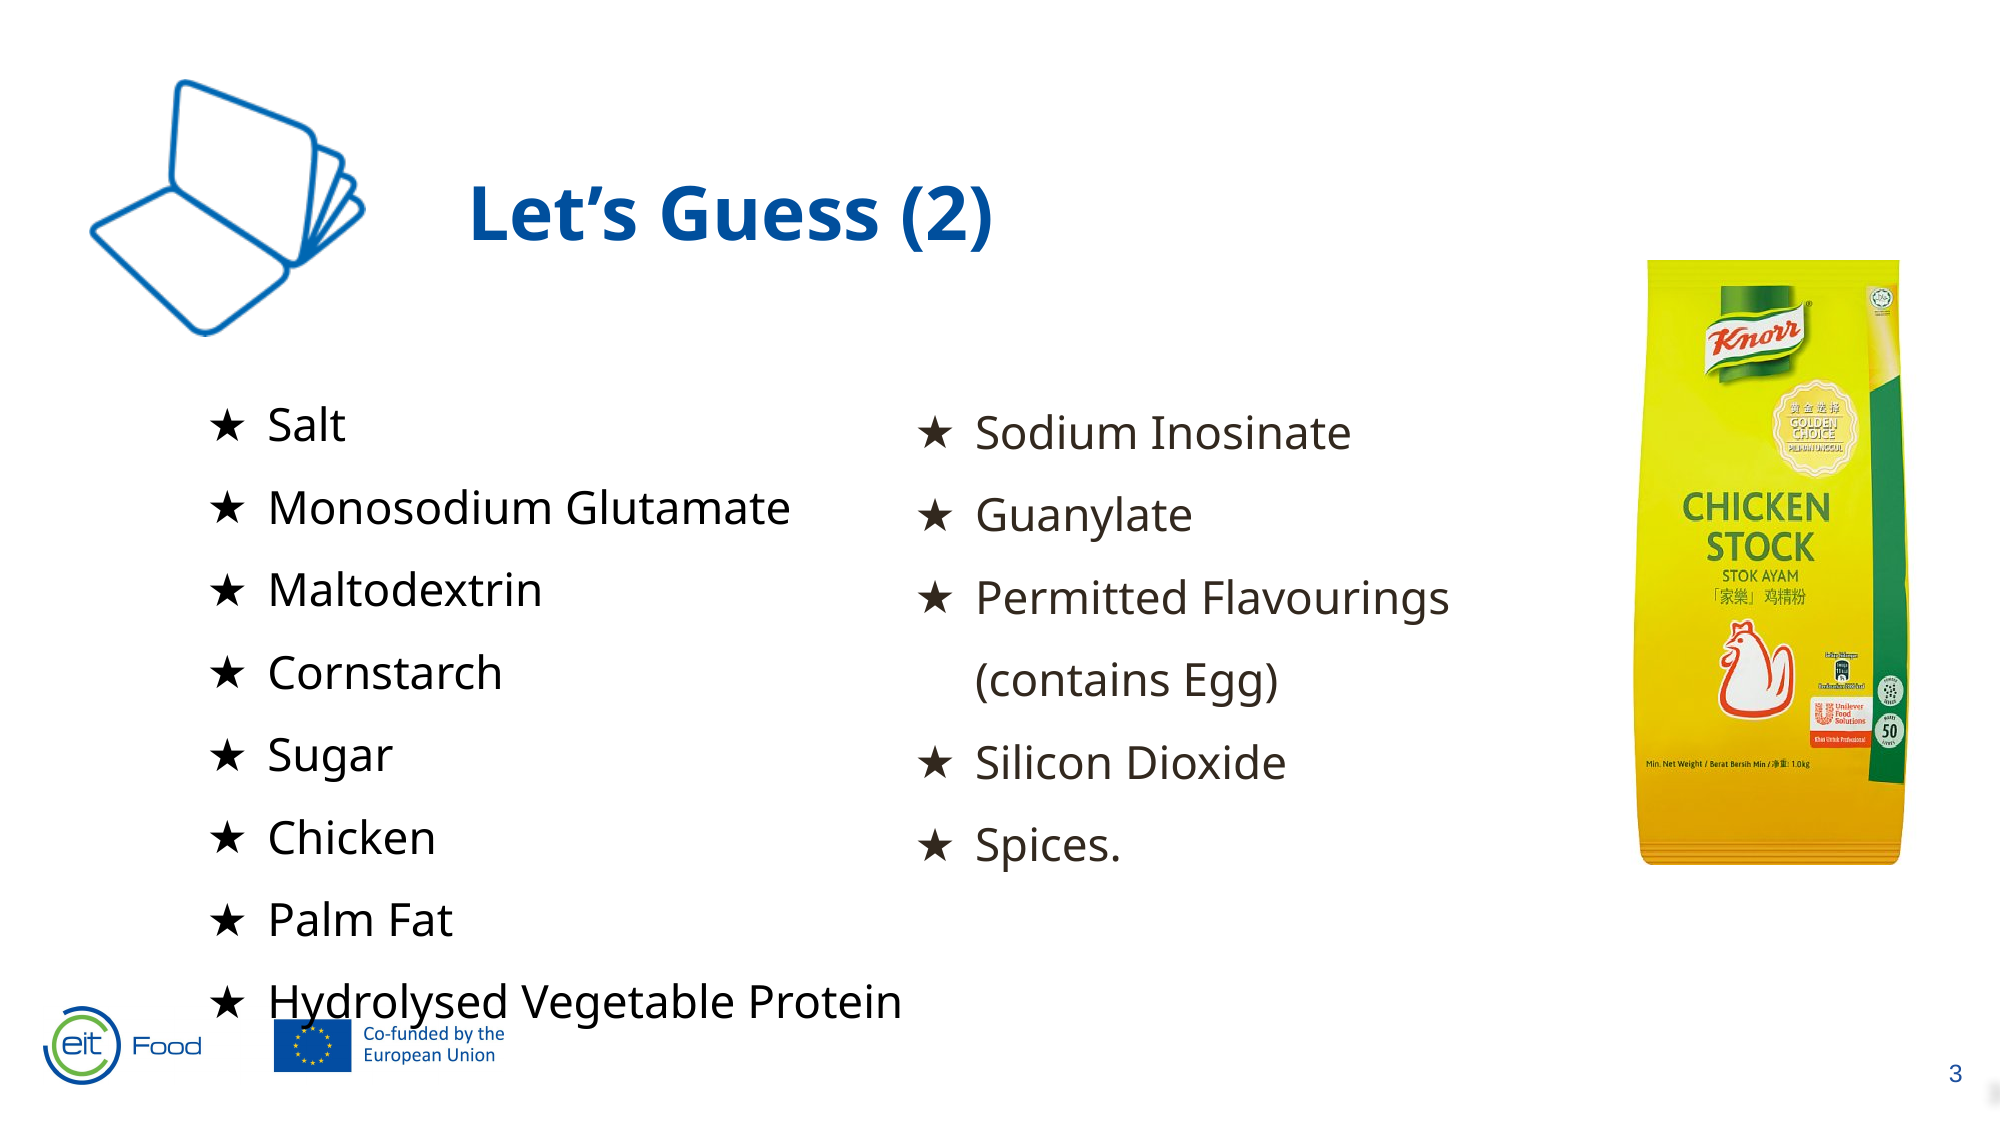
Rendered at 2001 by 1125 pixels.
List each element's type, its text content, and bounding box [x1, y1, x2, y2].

text_box Sodium Inosinate Guanylate Permitted Flavourings (contains Egg) Silicon Dioxide Spices. [884, 361, 1669, 991]
list Salt Monosodium Glutamate Maltodextrin Cornstarch Sugar Chicken Palm Fat Hydrolysed Vegetable Protein [177, 361, 884, 984]
picture [89, 79, 366, 337]
picture [43, 1006, 504, 1085]
picture [1396, 259, 1965, 865]
list Let’s Guess (2) [452, 168, 1237, 299]
slide_number ‹#› [1527, 1042, 1978, 1103]
